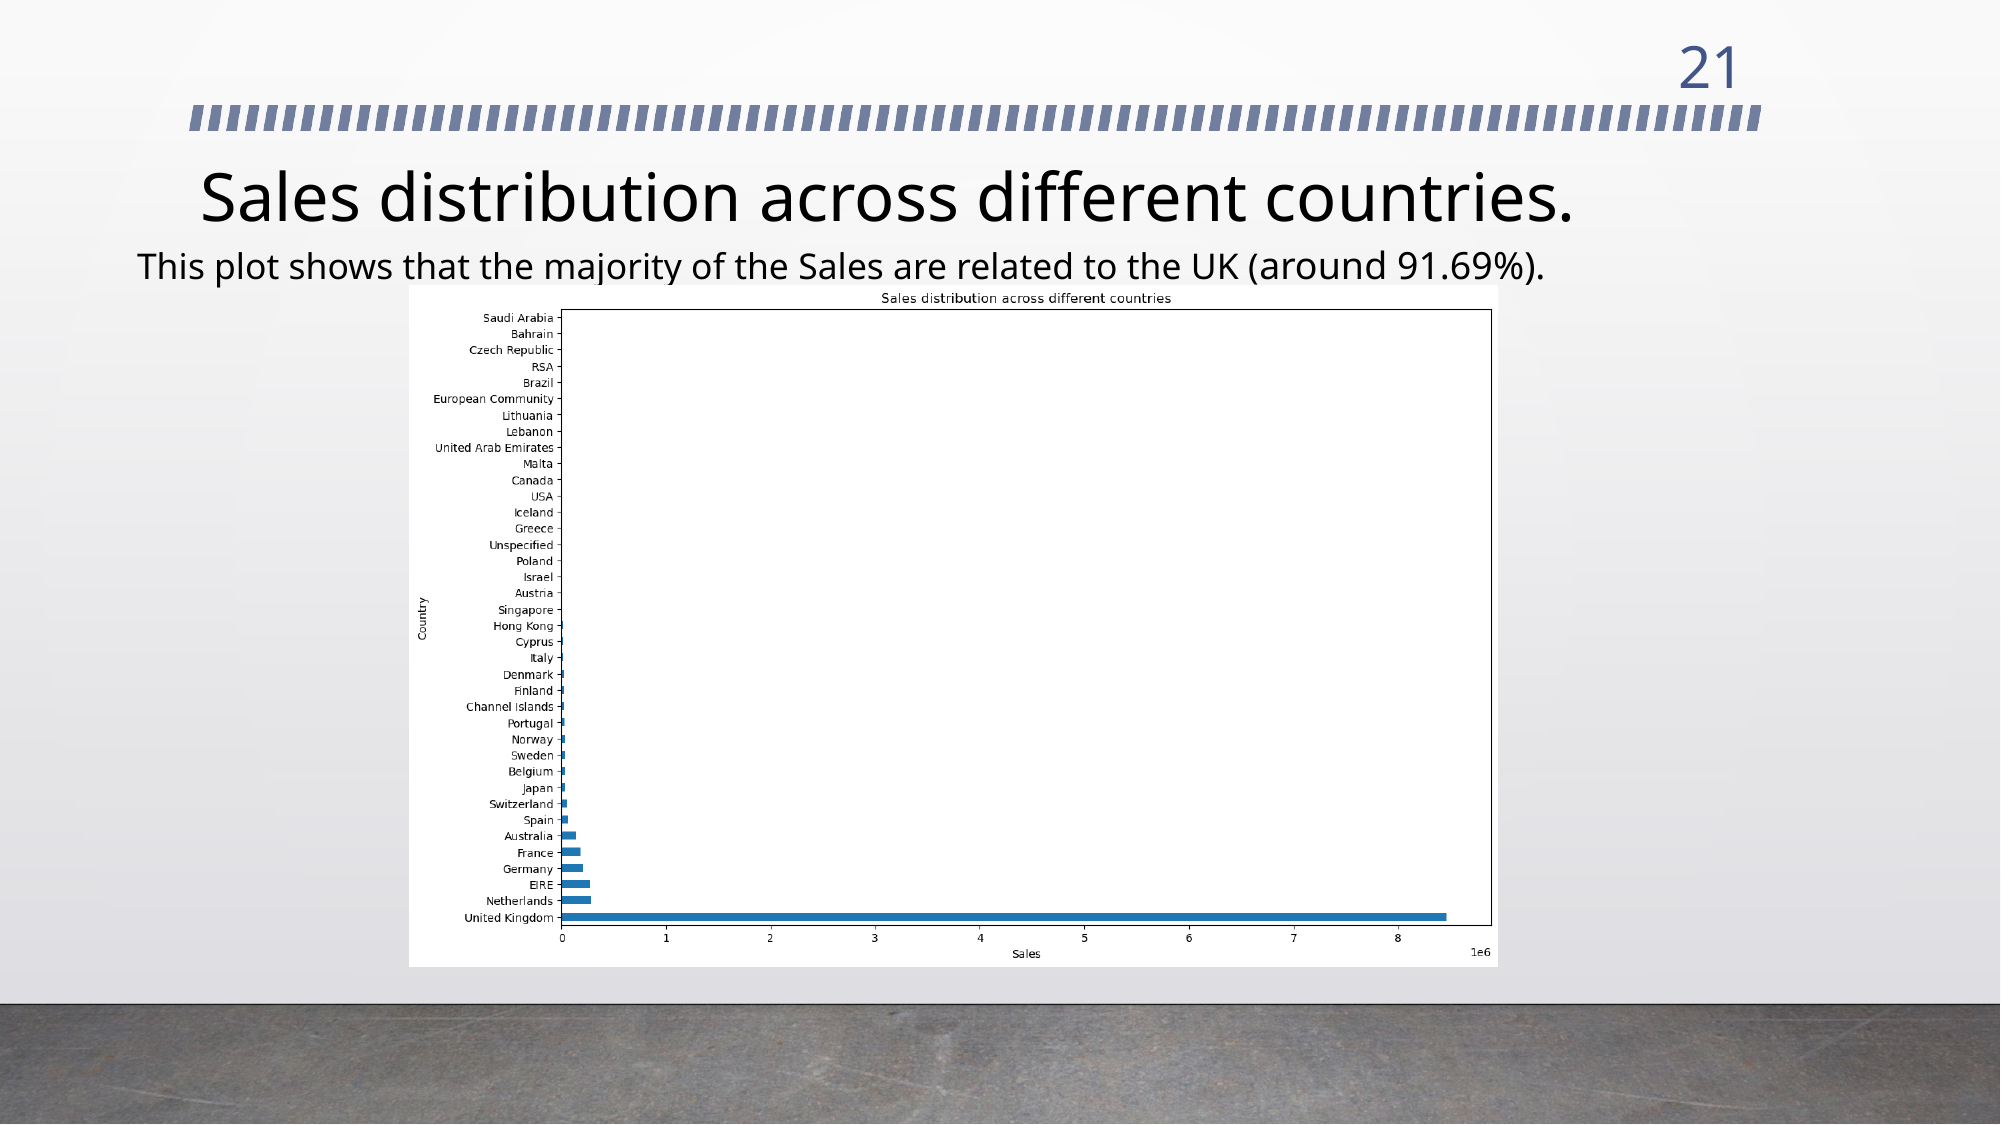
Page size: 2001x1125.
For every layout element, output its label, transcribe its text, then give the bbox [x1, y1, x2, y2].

title Sales distribution across different countries. [185, 156, 1761, 225]
slide_number 21 [1626, 22, 1760, 106]
picture [409, 285, 1499, 968]
list This plot shows that the majority of the Sales are related to the UK (around 91.69%). [122, 225, 1848, 1066]
picture [0, 1004, 2000, 1124]
